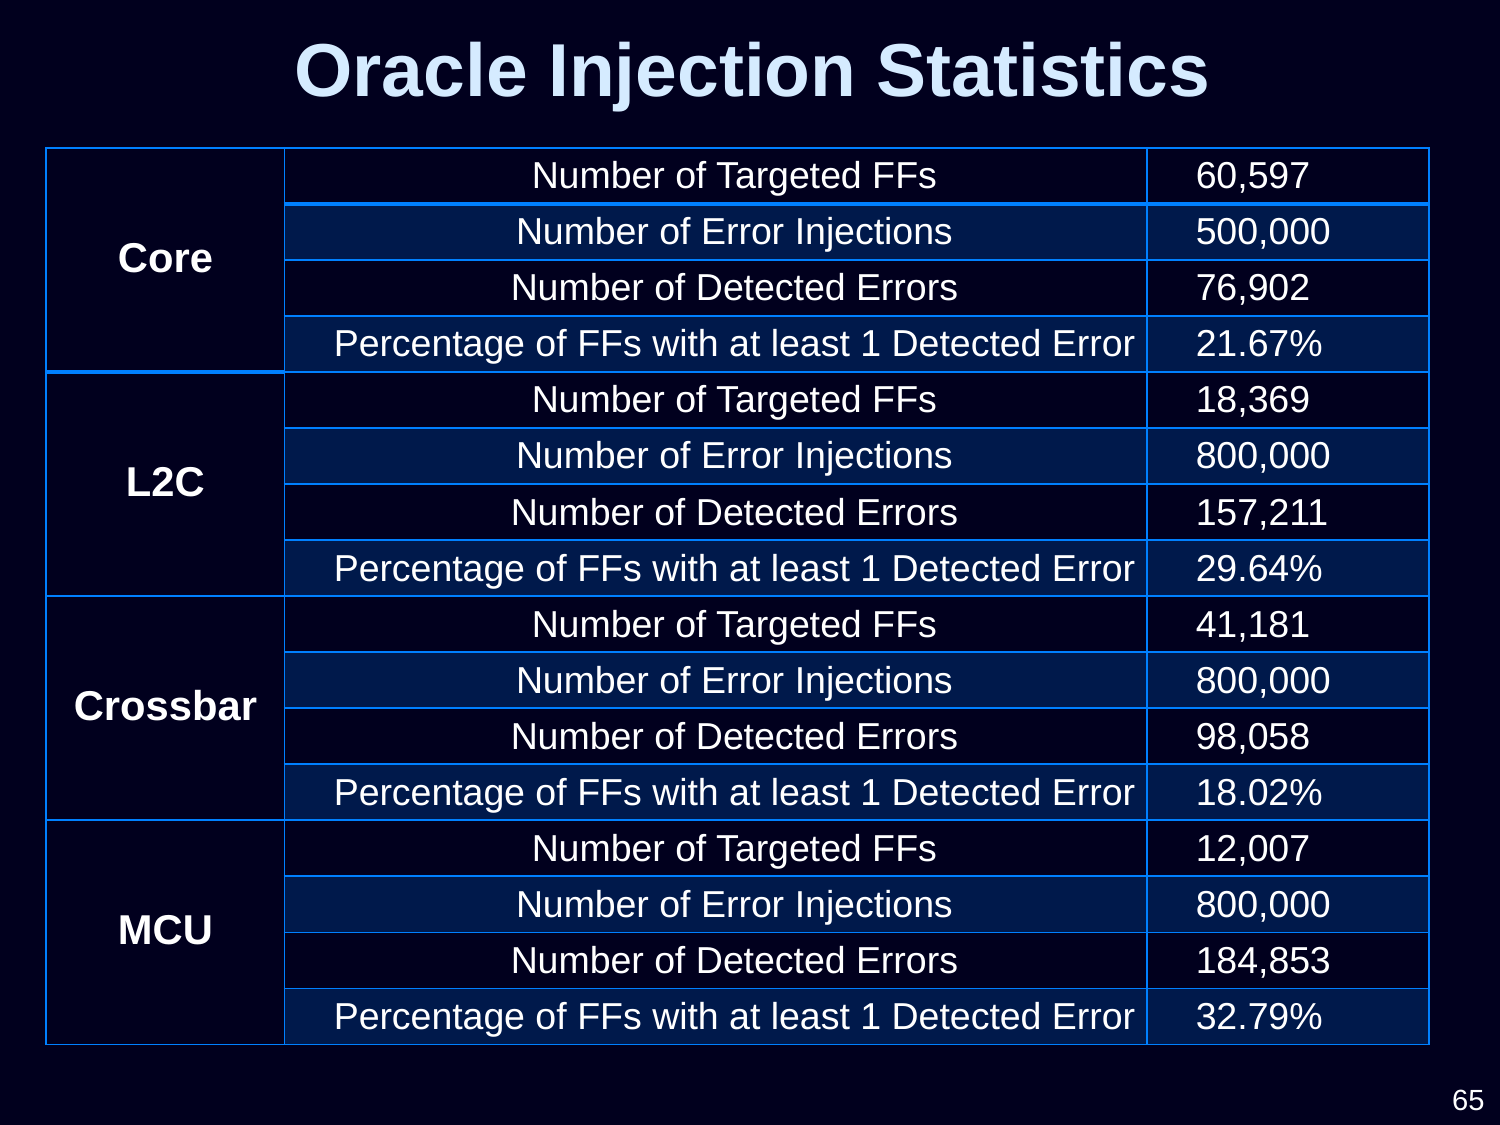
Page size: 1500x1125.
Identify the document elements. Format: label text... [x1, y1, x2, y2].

table_cell 800,000 [1148, 653, 1428, 707]
table_header Number of Targeted FFs [285, 149, 1146, 202]
table_cell 98,058 [1148, 709, 1428, 763]
table_cell Percentage of FFs with at least 1 Detected Error [285, 541, 1146, 595]
table_cell Number of Error Injections [285, 877, 1146, 932]
table_cell Percentage of FFs with at least 1 Detected Error [285, 765, 1146, 819]
table_cell MCU [47, 821, 284, 1044]
table_cell Number of Targeted FFs [285, 597, 1146, 651]
table_cell 76,902 [1148, 261, 1428, 315]
table_cell Number of Detected Errors [285, 485, 1146, 539]
table_cell 800,000 [1148, 877, 1428, 932]
table_cell Number of Error Injections [285, 429, 1146, 483]
table_cell Number of Detected Errors [285, 261, 1146, 315]
text_box 65 [1226, 1072, 1500, 1125]
table_cell 18.02% [1148, 765, 1428, 819]
table_cell 157,211 [1148, 485, 1428, 539]
table_cell 12,007 [1148, 821, 1428, 875]
table_cell Number of Error Injections [285, 653, 1146, 707]
title Oracle Injection Statistics [16, 0, 1489, 169]
table_cell 500,000 [1148, 206, 1428, 259]
table_cell 800,000 [1148, 429, 1428, 483]
table_cell Percentage of FFs with at least 1 Detected Error [285, 317, 1146, 371]
table_cell L2C [47, 374, 284, 595]
table_cell 184,853 [1148, 933, 1428, 988]
table_cell Number of Targeted FFs [285, 373, 1146, 427]
table_header 60,597 [1148, 149, 1428, 202]
table_header Core [47, 149, 284, 370]
table_cell Number of Targeted FFs [285, 821, 1146, 875]
table_cell 18,369 [1148, 373, 1428, 427]
table_cell Crossbar [47, 597, 284, 819]
table_cell Percentage of FFs with at least 1 Detected Error [285, 989, 1146, 1044]
table_cell 29.64% [1148, 541, 1428, 595]
table_cell 32.79% [1148, 989, 1428, 1044]
table_cell Number of Detected Errors [285, 709, 1146, 763]
table_cell 41,181 [1148, 597, 1428, 651]
table_cell Number of Detected Errors [285, 933, 1146, 988]
table_cell 21.67% [1148, 317, 1428, 371]
table_cell Number of Error Injections [285, 206, 1146, 259]
